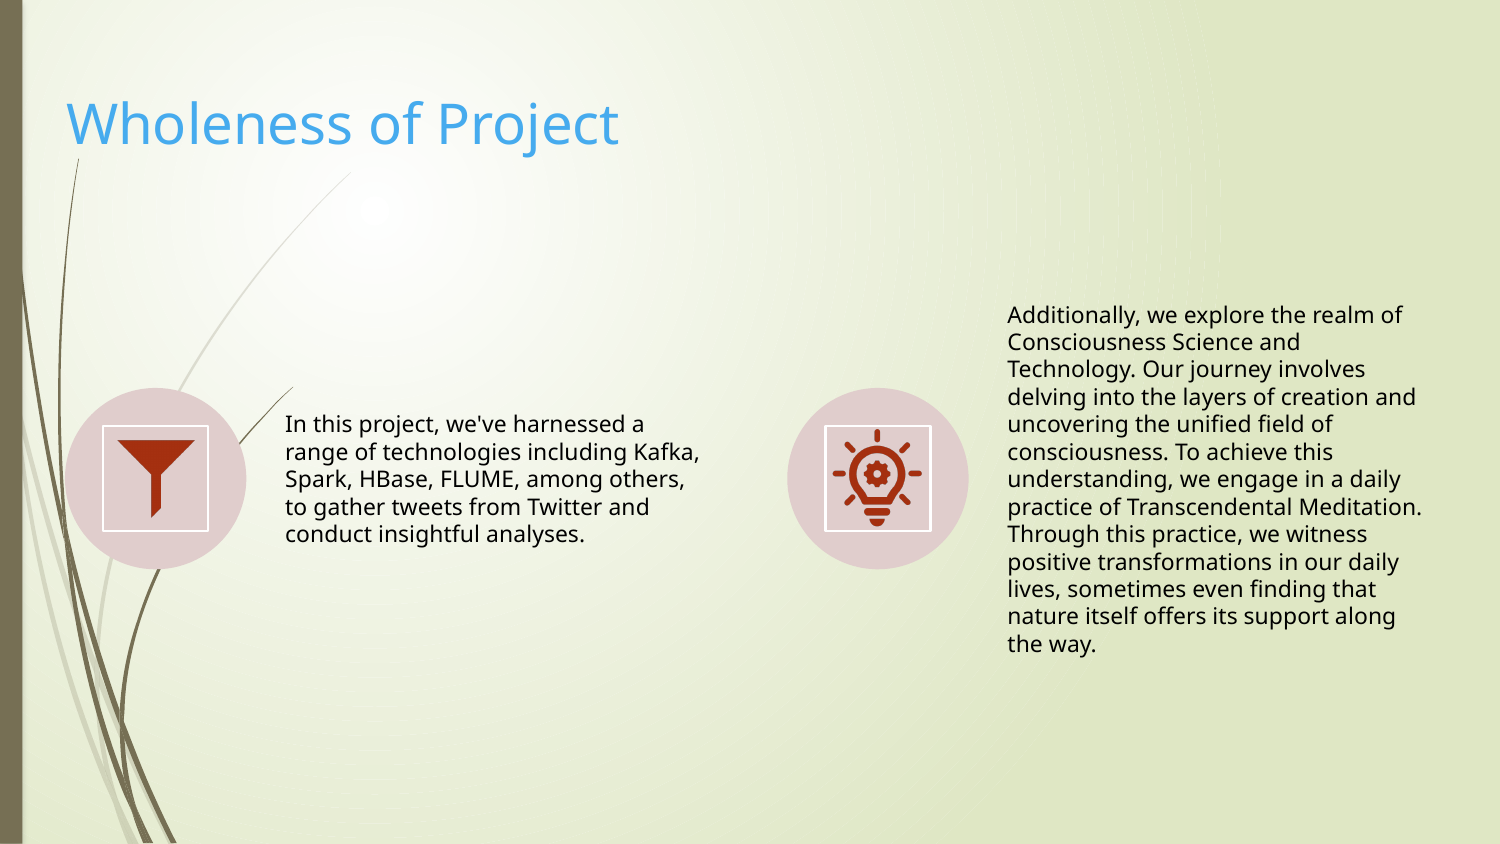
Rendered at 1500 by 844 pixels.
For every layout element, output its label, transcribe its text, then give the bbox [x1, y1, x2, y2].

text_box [50, 207, 1450, 750]
title Wholeness of Project [51, 72, 1449, 189]
